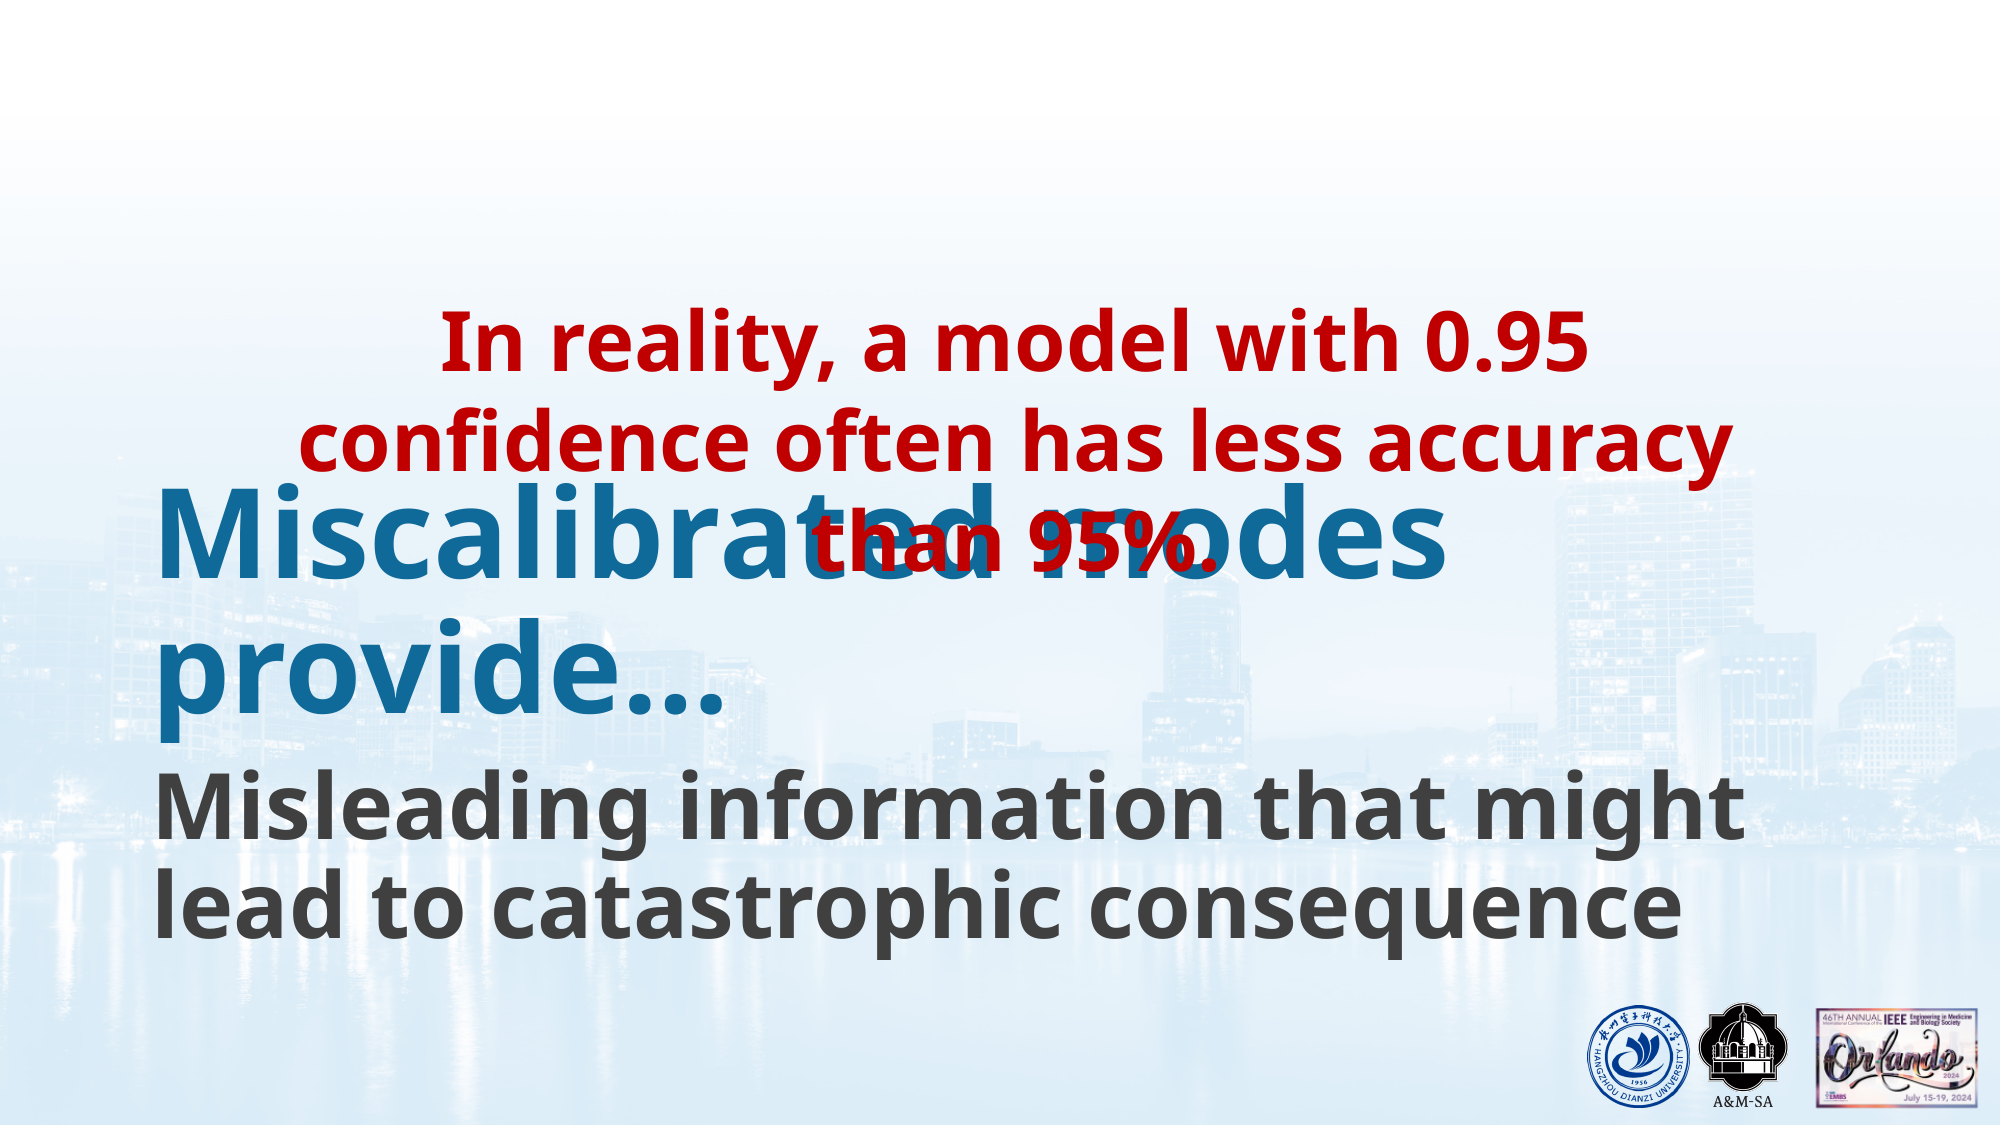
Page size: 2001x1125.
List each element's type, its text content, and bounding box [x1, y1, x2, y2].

picture [0, 0, 2000, 1125]
list Misleading information that might lead to catastrophic consequence [136, 752, 1862, 999]
title Miscalibrated modes provide… [136, 280, 1862, 749]
